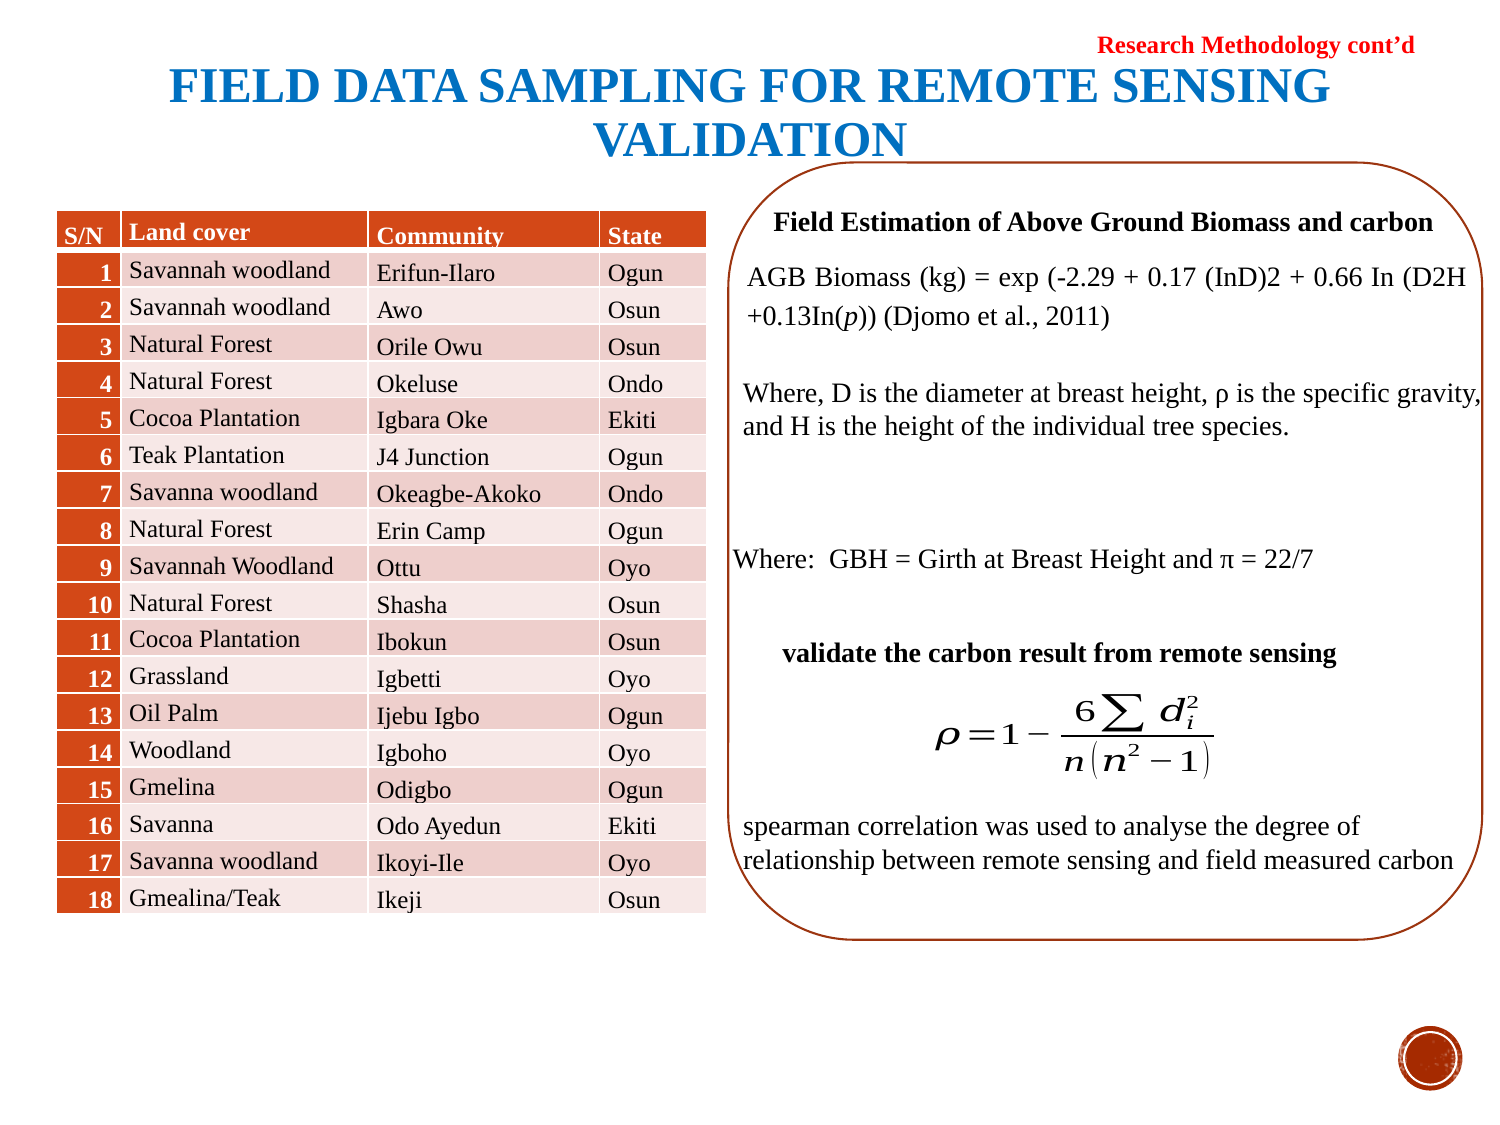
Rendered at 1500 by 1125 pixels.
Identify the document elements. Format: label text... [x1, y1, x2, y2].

table_cell 5 [57, 398, 120, 434]
table_cell Osun [600, 288, 706, 323]
table_cell Oyo [600, 546, 706, 581]
table_cell Oil Palm [122, 694, 367, 729]
table_cell Awo [369, 288, 599, 323]
table_cell Savannah woodland [122, 288, 367, 323]
table_cell Ogun [600, 253, 706, 286]
table_cell 15 [57, 768, 120, 803]
table_cell 18 [57, 878, 120, 913]
table_cell Erifun-Ilaro [369, 253, 599, 286]
table_cell Ogun [600, 694, 706, 729]
table_cell Oyo [600, 731, 706, 766]
table_cell Erin Camp [369, 509, 599, 544]
table_cell Ibokun [369, 620, 599, 655]
table_cell Woodland [122, 731, 367, 766]
table_cell Natural Forest [122, 583, 367, 618]
table_cell 13 [57, 694, 120, 729]
table_cell Okeagbe-Akoko [369, 472, 599, 507]
table_cell Osun [600, 583, 706, 618]
table_cell Ogun [600, 768, 706, 803]
table_cell Igboho [369, 731, 599, 766]
table_cell Savanna woodland [122, 841, 367, 876]
table_cell Ikoyi-Ile [369, 841, 599, 876]
title Field Data Sampling for Remote Sensing Validation [0, 82, 1500, 144]
table_cell Odigbo [369, 768, 599, 803]
table_cell 9 [57, 546, 120, 581]
table_cell 8 [57, 509, 120, 544]
table_cell Oyo [600, 657, 706, 692]
table_cell Ikeji [369, 878, 599, 913]
table_cell Grassland [122, 657, 367, 692]
table_cell Cocoa Plantation [122, 620, 367, 655]
table_cell Ondo [600, 362, 706, 397]
table_cell Natural Forest [122, 325, 367, 360]
table_cell Ogun [600, 435, 706, 470]
table_cell 16 [57, 804, 120, 840]
table_cell 4 [57, 362, 120, 397]
table_cell Ogun [600, 509, 706, 544]
table_cell Gmealina/Teak [122, 878, 367, 913]
table_cell Ondo [600, 472, 706, 507]
table_cell Ijebu Igbo [369, 694, 599, 729]
table_cell Ottu [369, 546, 599, 581]
table_cell Ekiti [600, 398, 706, 434]
table_cell Savanna [122, 804, 367, 840]
table_cell J4 Junction [369, 435, 599, 470]
table_cell 7 [57, 472, 120, 507]
table_cell 6 [57, 435, 120, 470]
table_header State [600, 211, 706, 247]
table_cell Savanna woodland [122, 472, 367, 507]
table_cell Gmelina [122, 768, 367, 803]
table_cell Orile Owu [369, 325, 599, 360]
table_cell 11 [57, 620, 120, 655]
table_cell Natural Forest [122, 509, 367, 544]
table_cell 2 [57, 288, 120, 323]
table_cell Okeluse [369, 362, 599, 397]
table_cell Igbetti [369, 657, 599, 692]
table_cell Cocoa Plantation [122, 398, 367, 434]
table_cell 14 [57, 731, 120, 766]
table_cell Natural Forest [122, 362, 367, 397]
table_cell 3 [57, 325, 120, 360]
table_header S/N [57, 211, 120, 247]
text_box Research Methodology cont’d [1082, 17, 1500, 74]
table_cell 17 [57, 841, 120, 876]
table_cell Oyo [600, 841, 706, 876]
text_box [720, 164, 1499, 939]
table_cell 12 [57, 657, 120, 692]
table_cell Savannah Woodland [122, 546, 367, 581]
table_cell Odo Ayedun [369, 804, 599, 840]
table_header Community [369, 211, 599, 247]
table_cell Shasha [369, 583, 599, 618]
table_cell 10 [57, 583, 120, 618]
table_cell Ekiti [600, 804, 706, 840]
table_cell Osun [600, 878, 706, 913]
table_header Land cover [122, 211, 367, 247]
table_cell Osun [600, 620, 706, 655]
table_cell Igbara Oke [369, 398, 599, 434]
table_cell Savannah woodland [122, 253, 367, 286]
table_cell Teak Plantation [122, 435, 367, 470]
table_cell Osun [600, 325, 706, 360]
table_cell 1 [57, 253, 120, 286]
